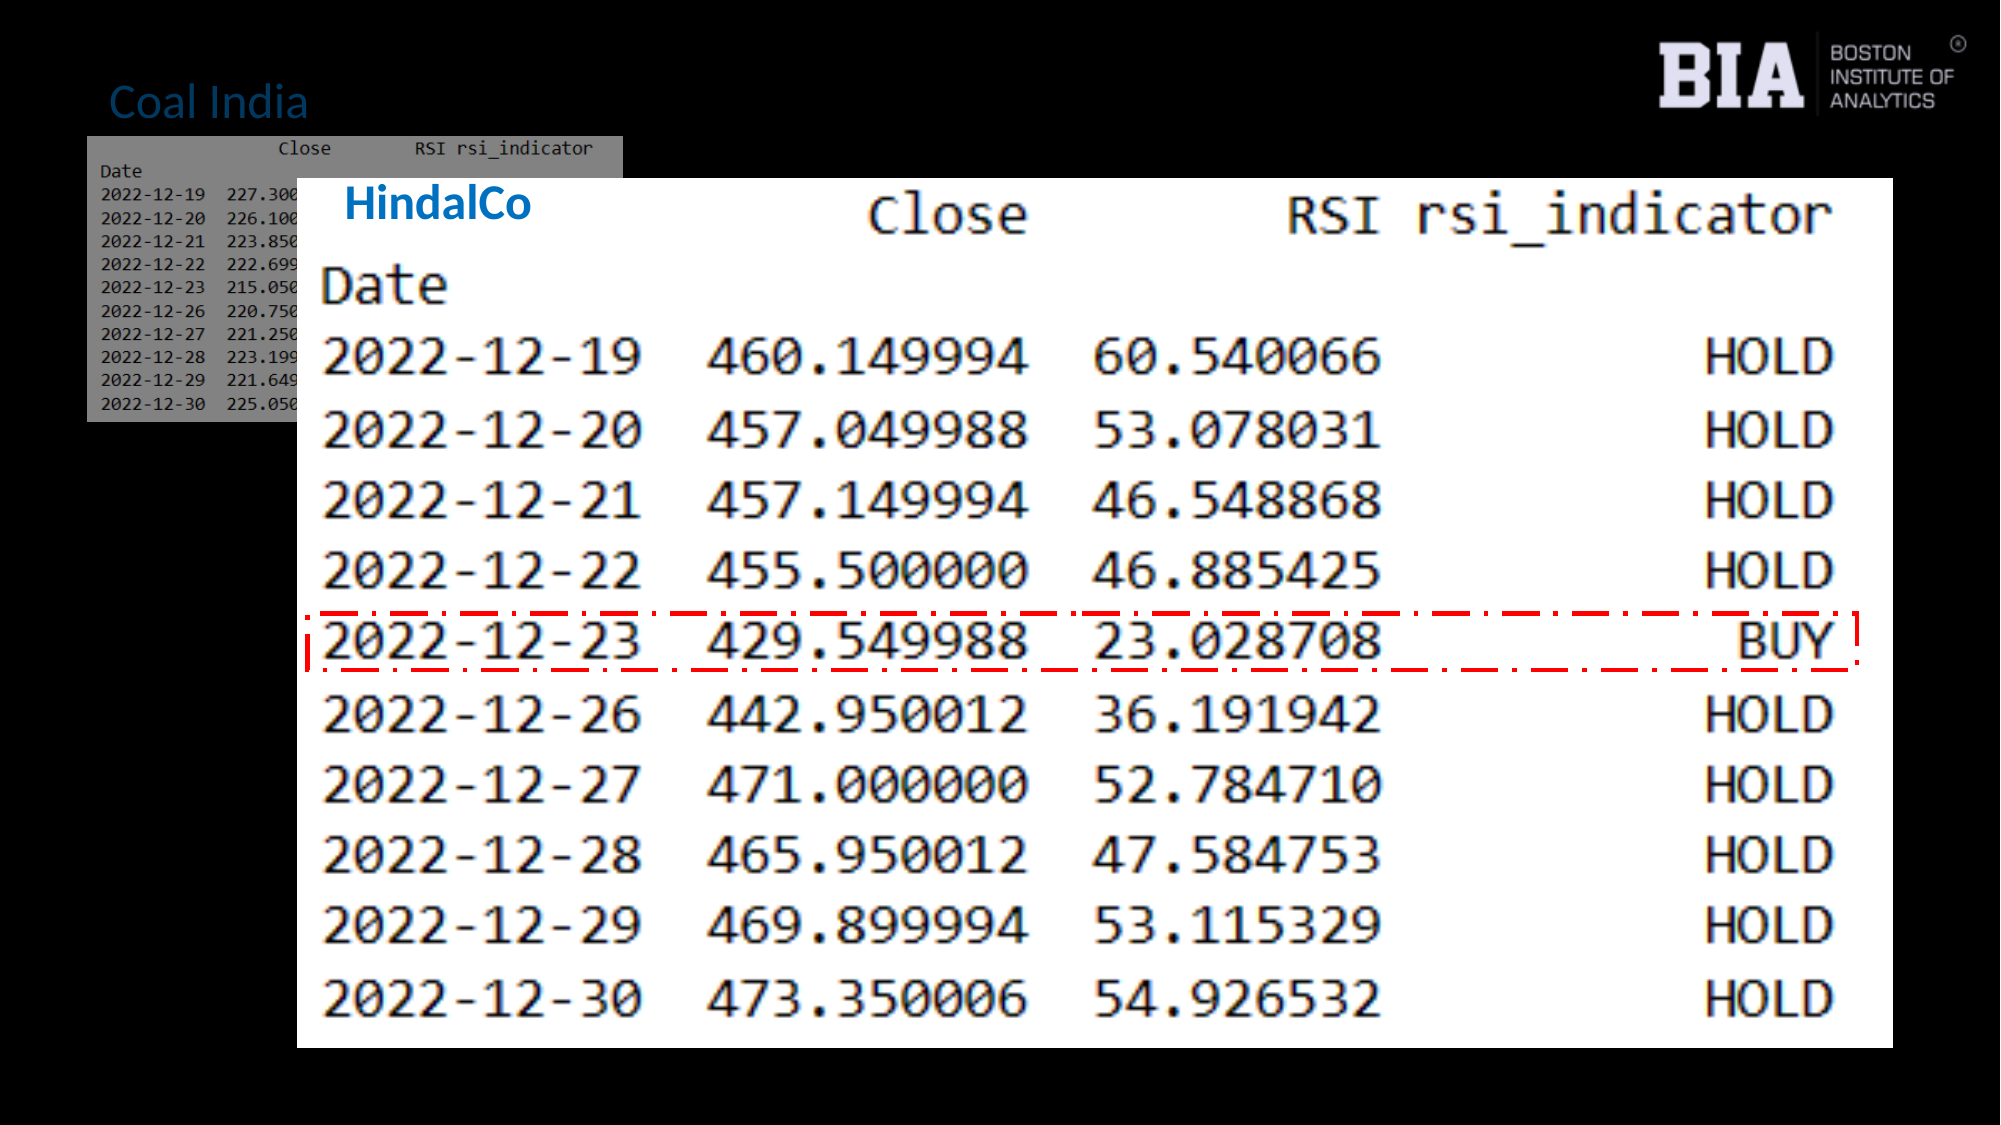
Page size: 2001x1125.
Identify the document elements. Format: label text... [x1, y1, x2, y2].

picture [1650, 29, 1976, 119]
picture [87, 136, 1893, 1049]
text_box Coal India [24, 68, 394, 129]
